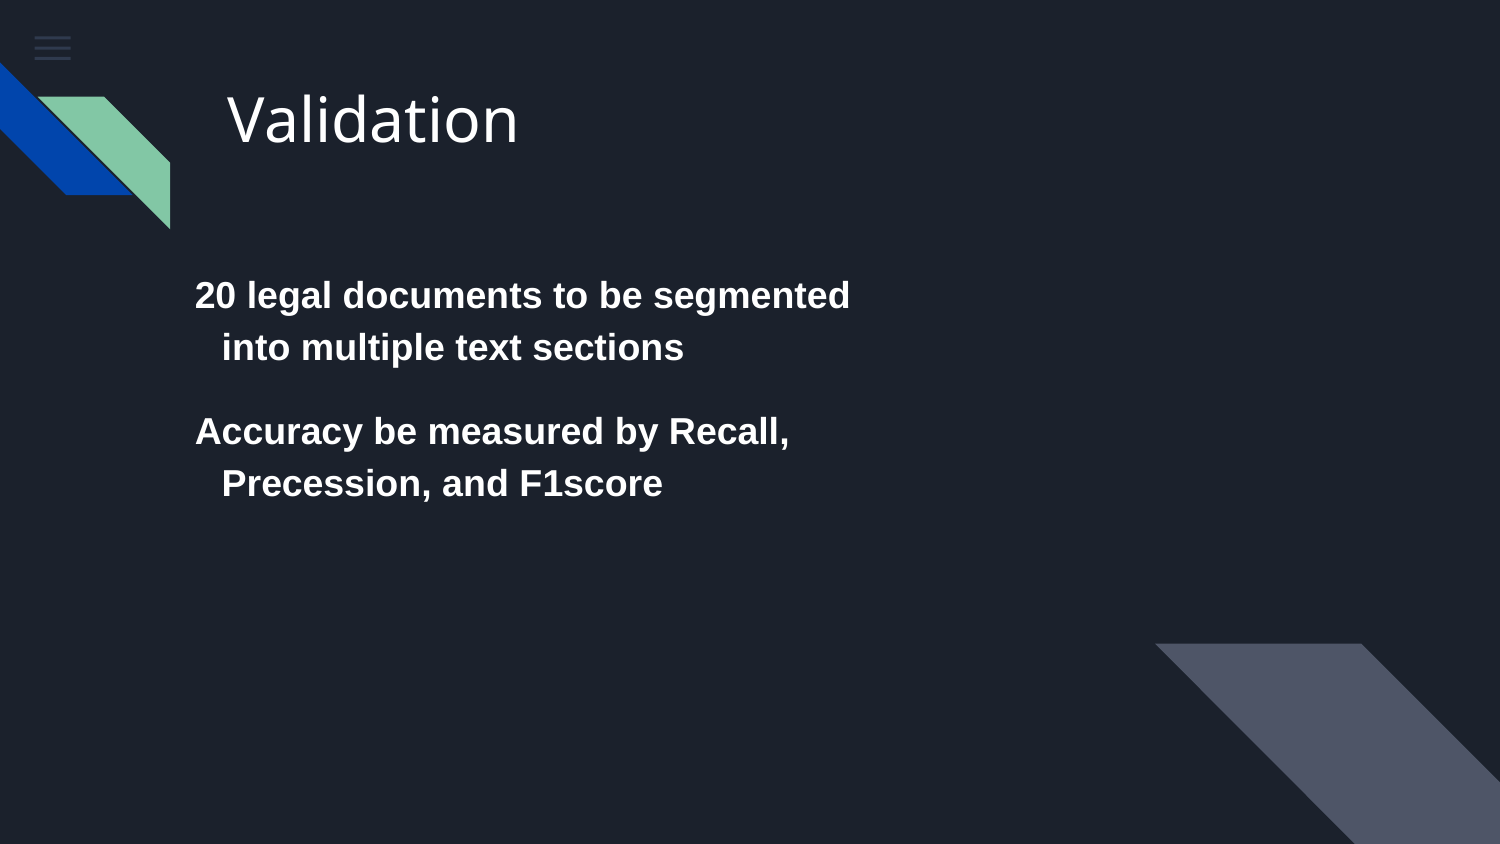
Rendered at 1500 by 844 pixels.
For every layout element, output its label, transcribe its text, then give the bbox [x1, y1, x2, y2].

text_box [1154, 643, 1500, 844]
list 20 legal documents to be segmented into multiple text sections Accuracy be measured by Recall, Precession, and F1score [131, 249, 873, 720]
title Validation [212, 64, 836, 249]
